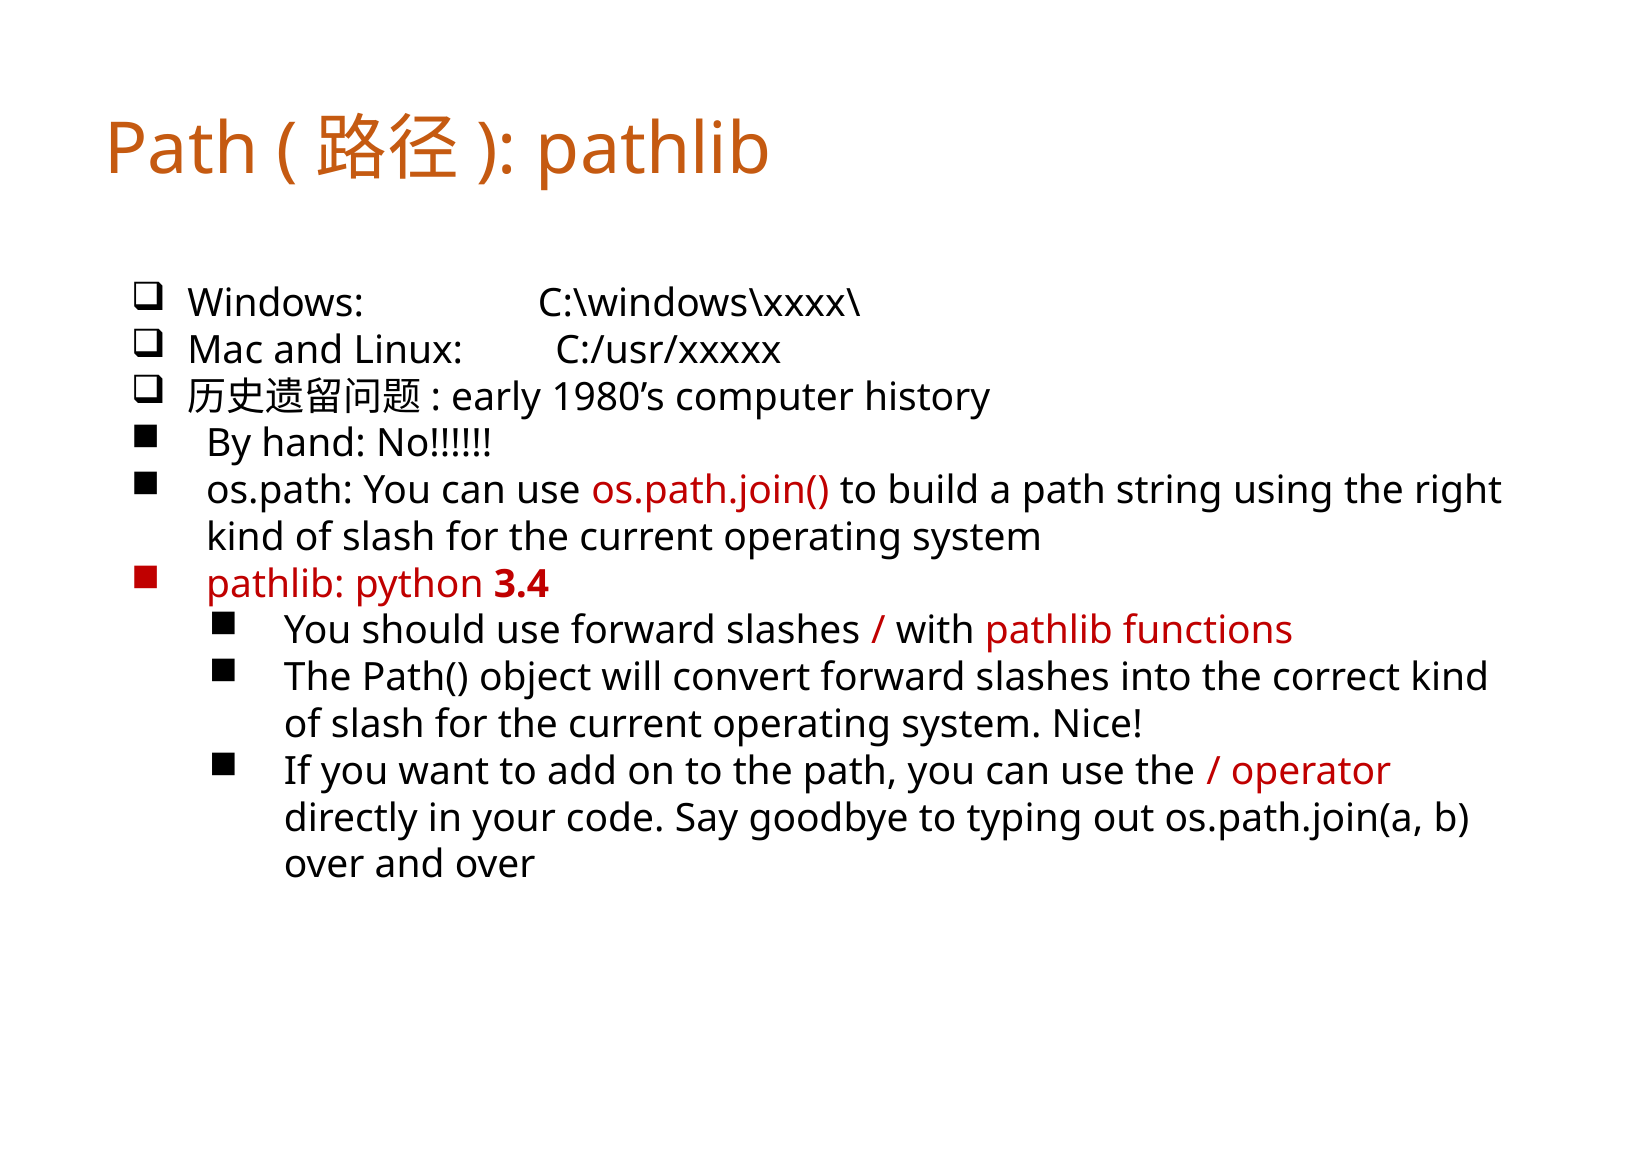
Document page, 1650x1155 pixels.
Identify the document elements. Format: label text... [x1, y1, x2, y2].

text_box Windows: C:\windows\xxxx\ Mac and Linux: C:/usr/xxxxx 历史遗留问题: early 1980’s computer history By hand: No!!!!!! os.path: You can use os.path.join() to build a path string using the right kind of slash for the current operating system pathlib: python 3.4 You should use forward slashes / with pathlib functions The Path() object will convert forward slashes into the correct kind of slash for the current operating system. Nice! If you want to add on to the path, you can use the / operator directly in your code. Say goodbye to typing out os.path.join(a, b) over and over [116, 270, 1534, 894]
text_box Path (路径): pathlib [89, 94, 787, 196]
